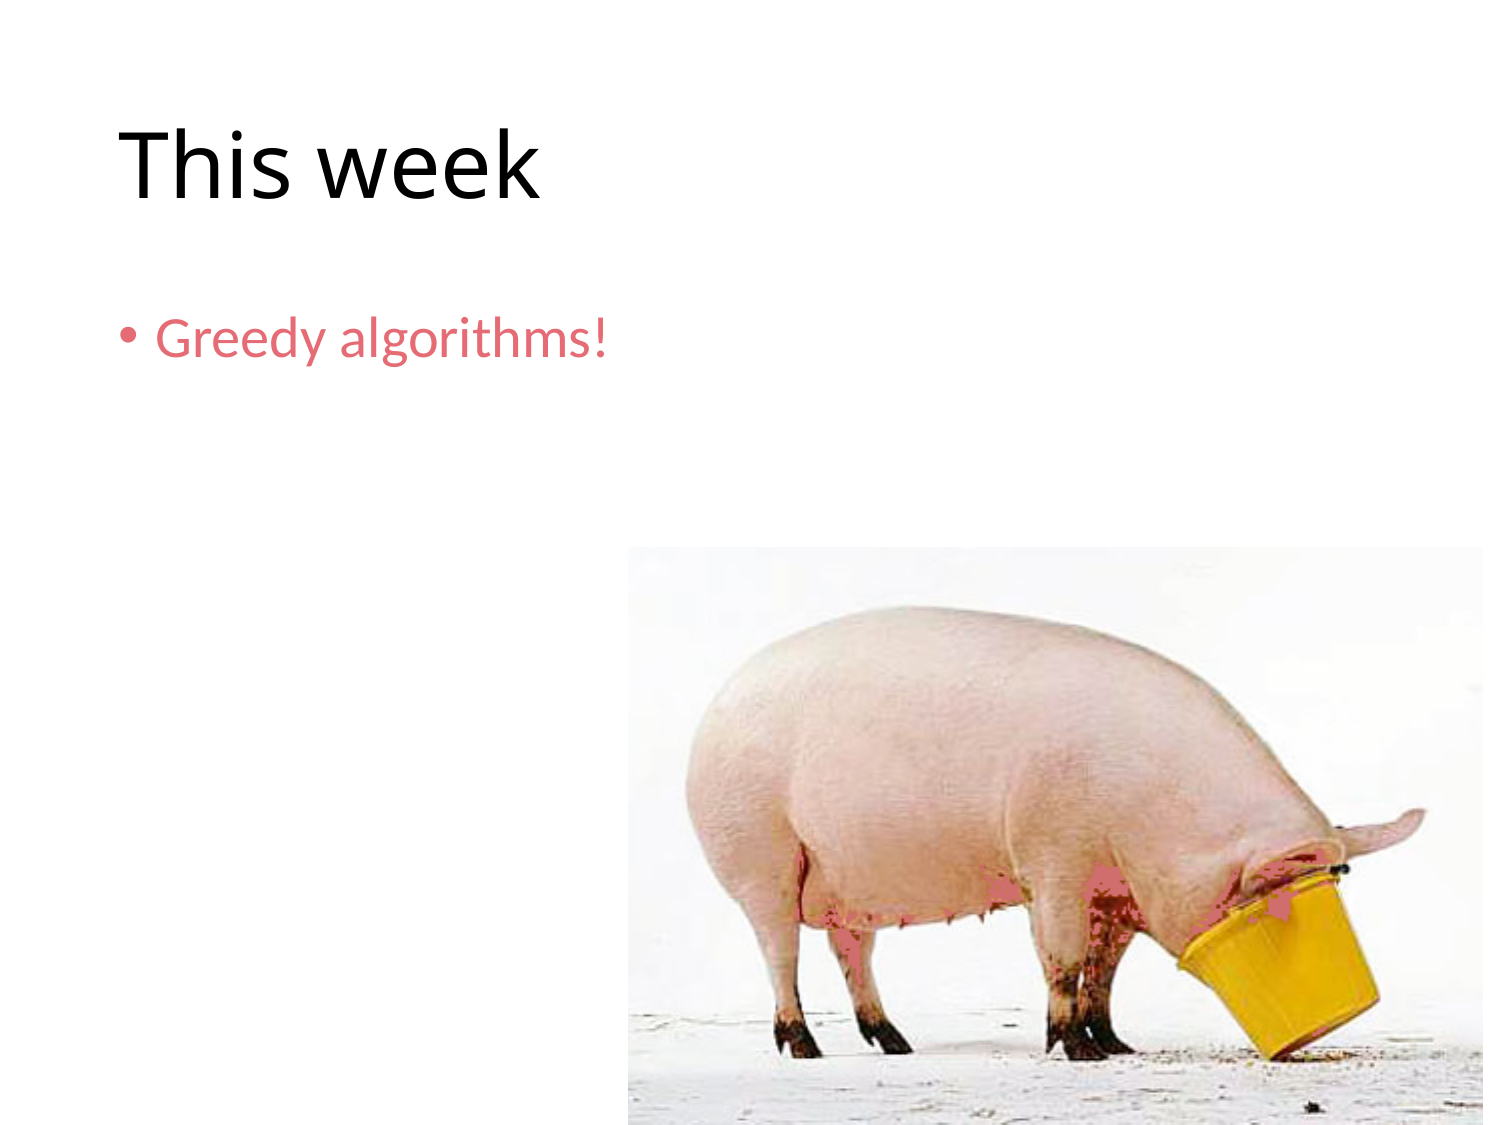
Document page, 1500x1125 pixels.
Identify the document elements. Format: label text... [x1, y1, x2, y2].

list Greedy algorithms! [103, 299, 1397, 1014]
picture [628, 547, 1483, 1125]
title This week [103, 59, 1397, 278]
